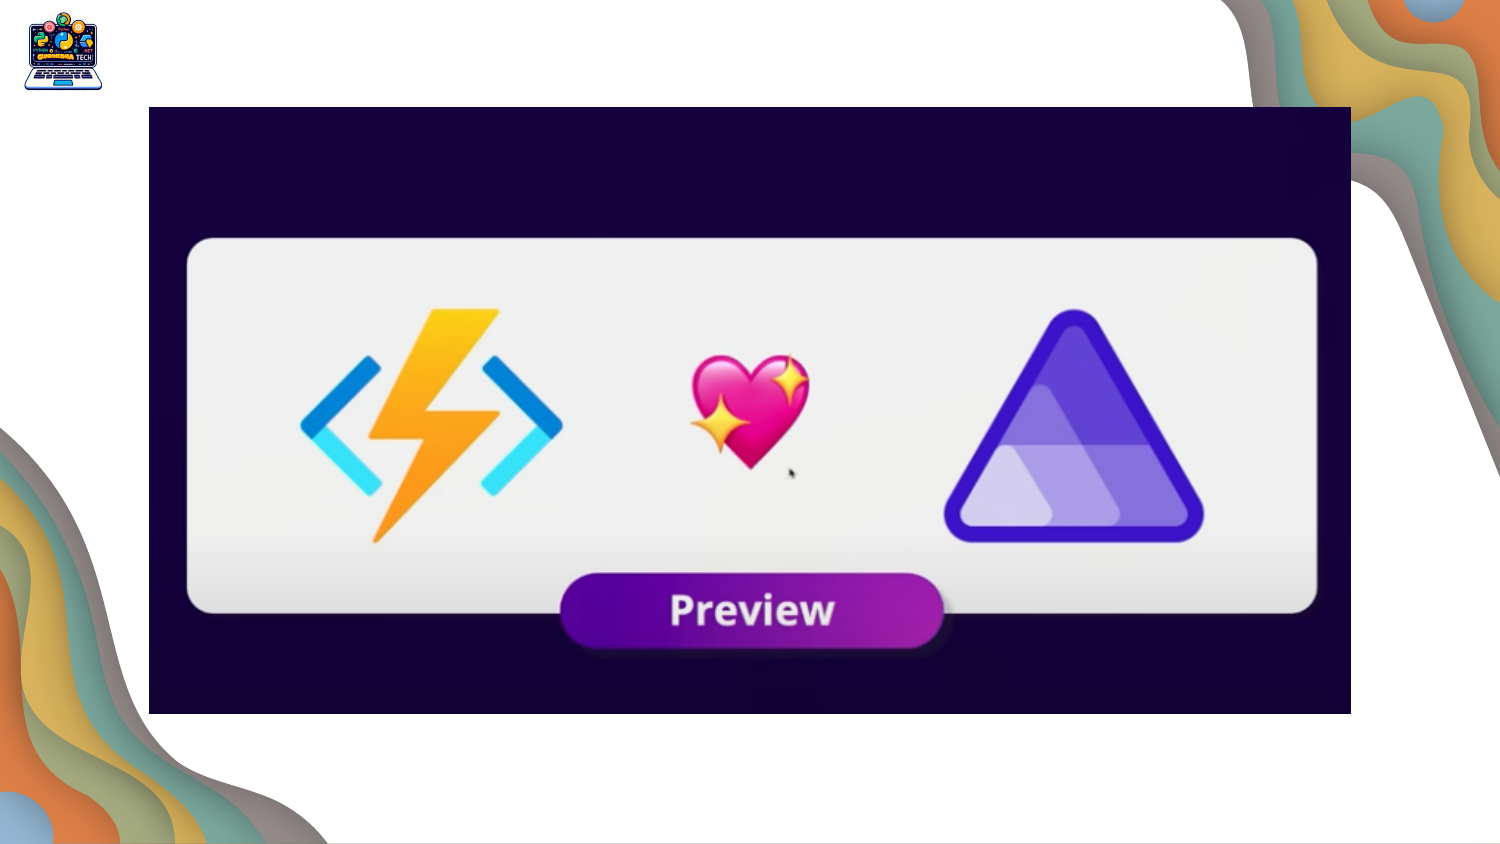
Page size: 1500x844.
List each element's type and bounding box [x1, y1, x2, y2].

picture [148, 107, 1352, 715]
picture [21, 10, 106, 96]
